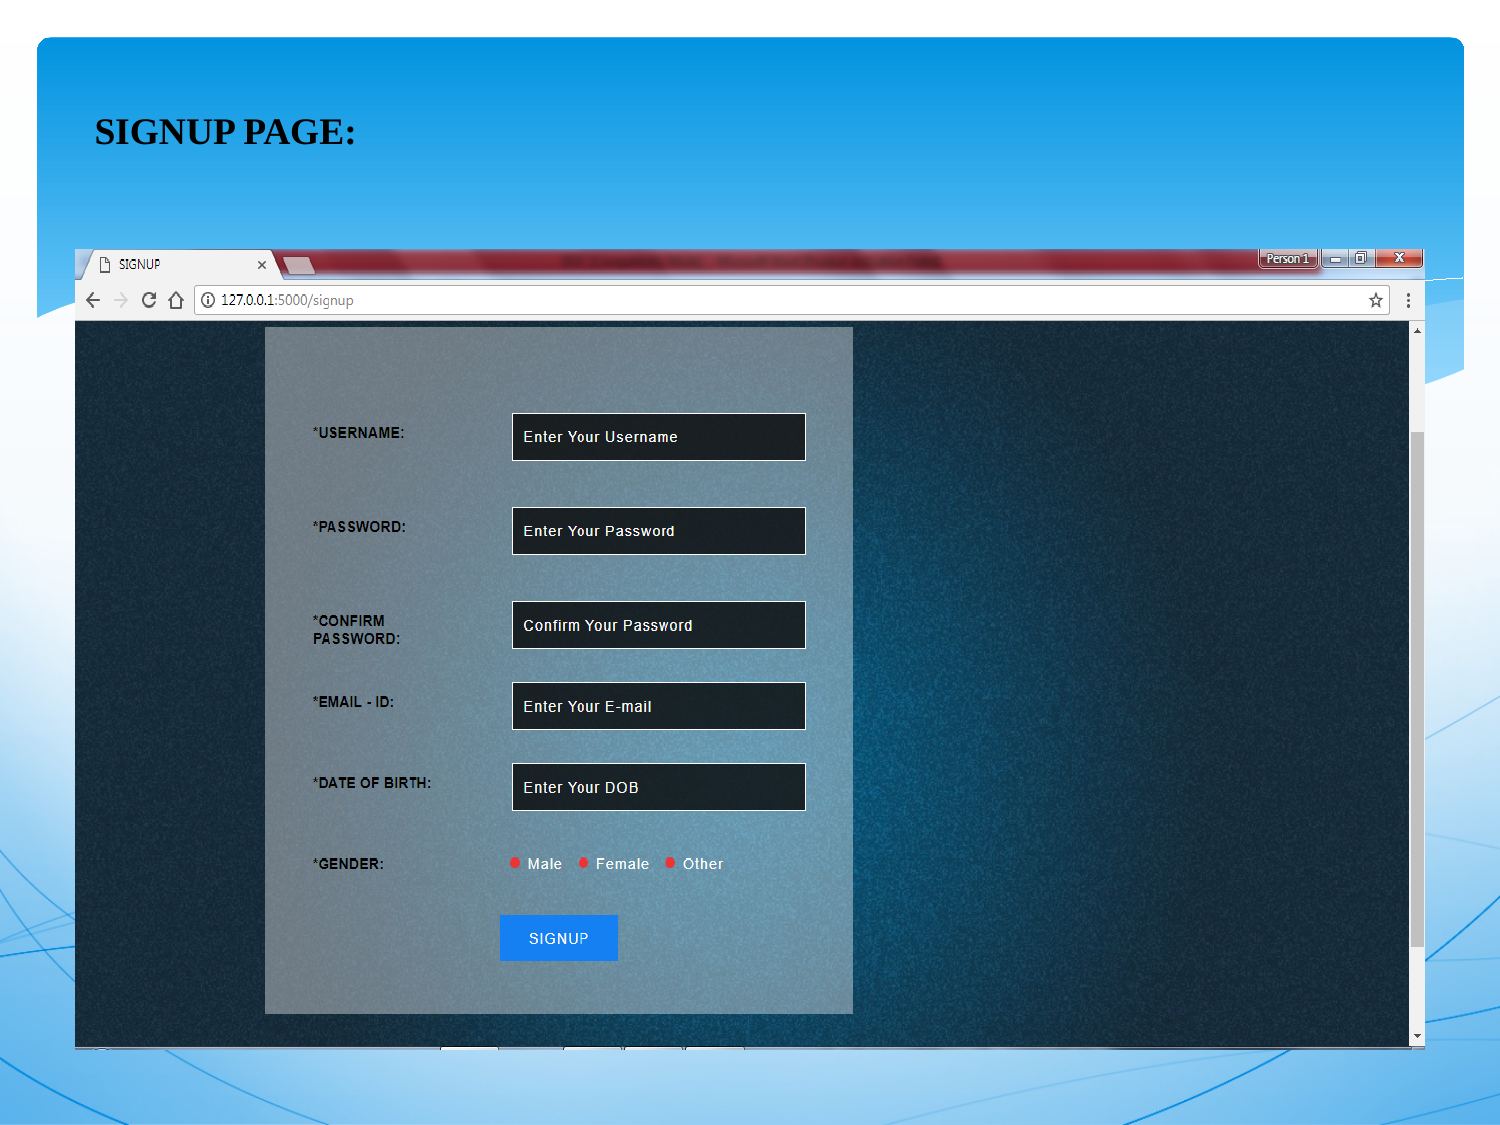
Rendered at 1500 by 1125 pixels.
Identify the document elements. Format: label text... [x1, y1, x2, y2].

text_box SIGNUP PAGE: [79, 99, 372, 160]
picture [74, 249, 1426, 1051]
